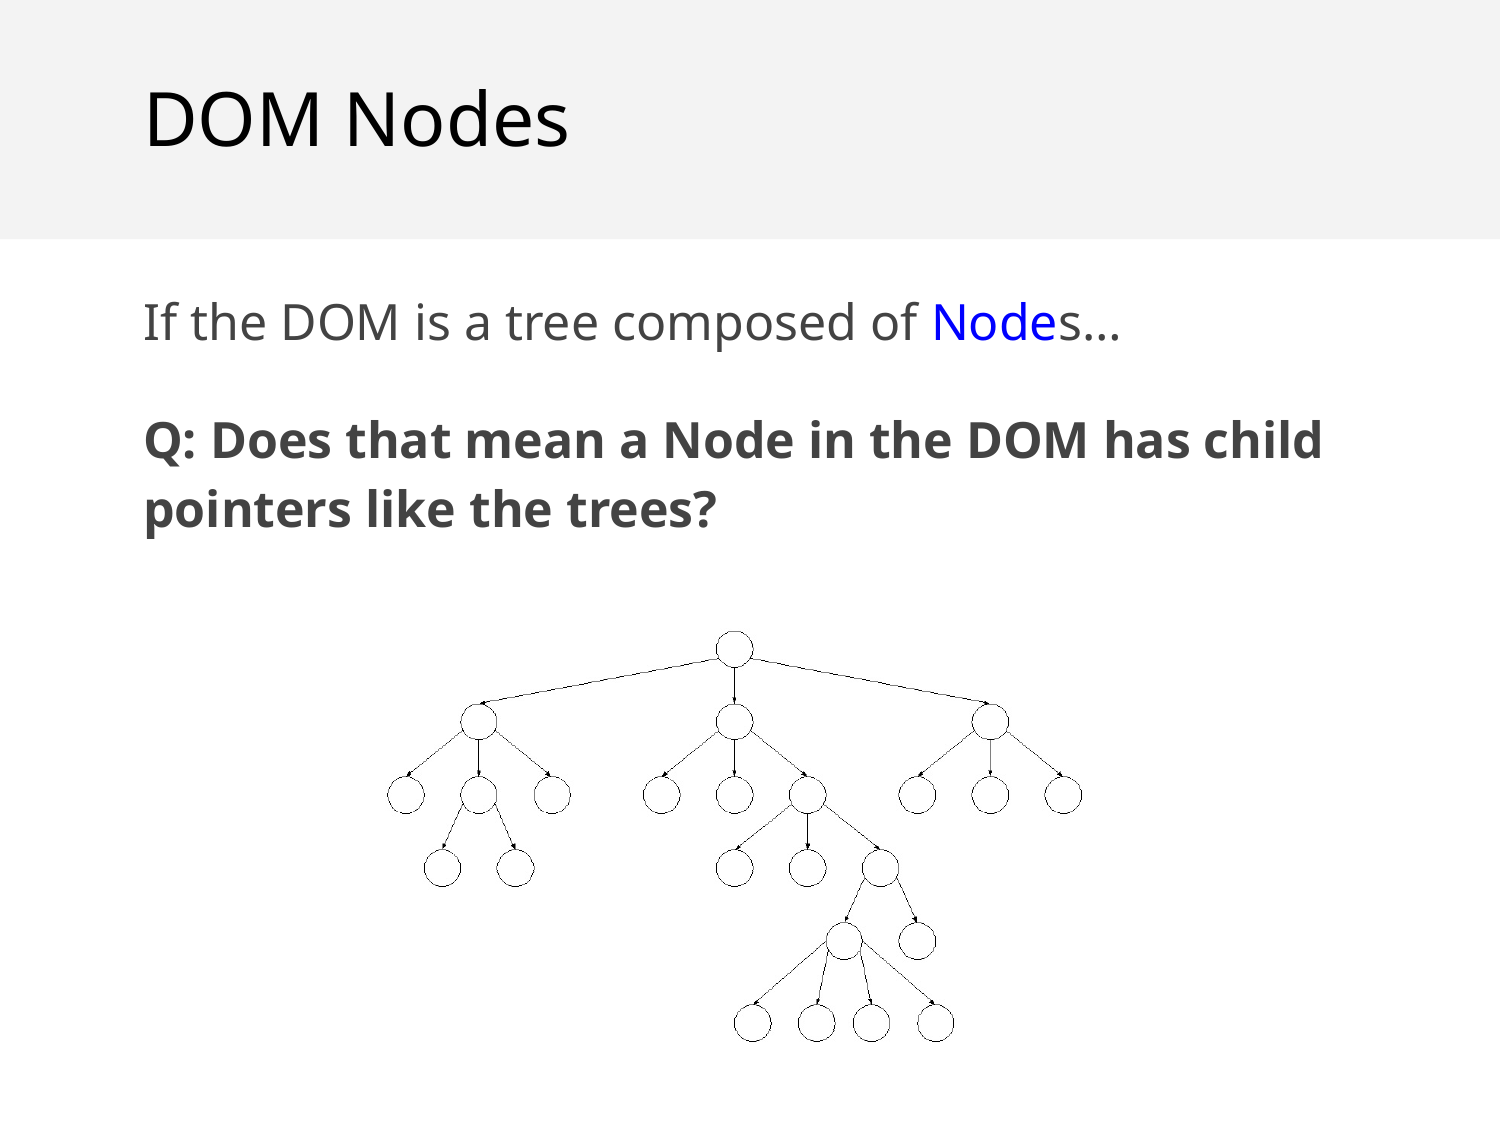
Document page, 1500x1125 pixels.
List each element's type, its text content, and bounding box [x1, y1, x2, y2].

text_box If the DOM is a tree composed of Nodes… Q: Does that mean a Node in the DOM has child pointers like the trees? [128, 265, 1372, 473]
picture [385, 628, 1084, 1044]
text_box DOM Nodes [128, 56, 1372, 183]
